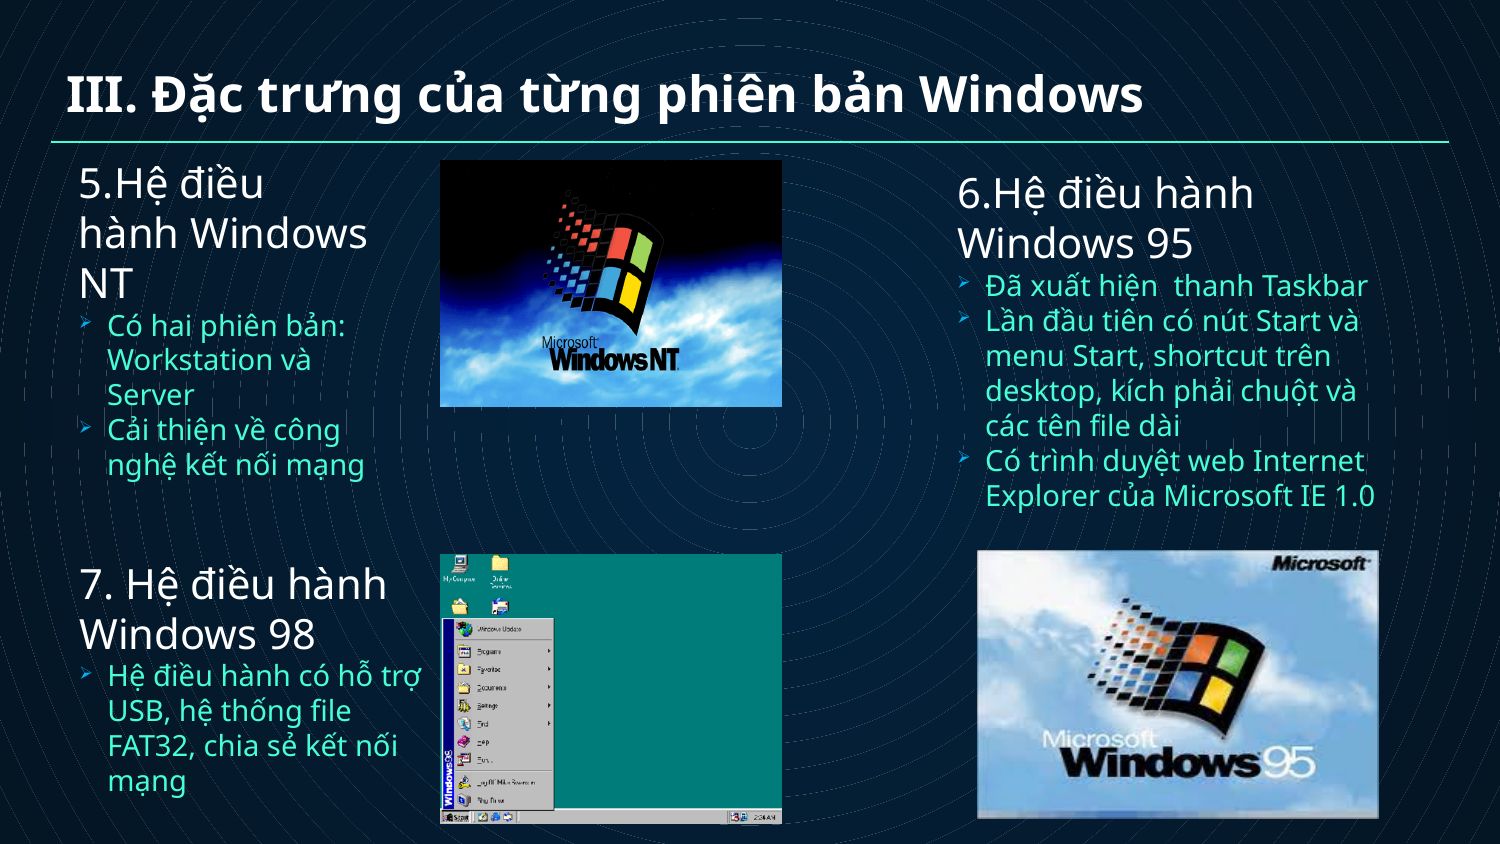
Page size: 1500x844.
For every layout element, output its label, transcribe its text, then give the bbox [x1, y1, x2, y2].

picture [976, 550, 1379, 820]
text_box 5.Hệ điều hành Windows NT Có hai phiên bản: Workstation và Server Cải thiện về công nghệ kết nối mạng [64, 151, 388, 489]
text_box 7. Hệ điều hành Windows 98 Hệ điều hành có hỗ trợ USB, hệ thống file FAT32, chia sẻ kết nối mạng [64, 550, 441, 840]
picture [440, 554, 783, 824]
text_box 6.Hệ điều hành Windows 95 Đã xuất hiện thanh Taskbar Lần đầu tiên có nút Start và menu Start, shortcut trên desktop, kích phải chuột và các tên file dài Có trình duyệt web Internet Explorer của Microsoft IE 1.0 [942, 159, 1409, 520]
picture [440, 159, 783, 407]
title III. Đặc trưng của từng phiên bản Windows [51, 37, 1449, 138]
